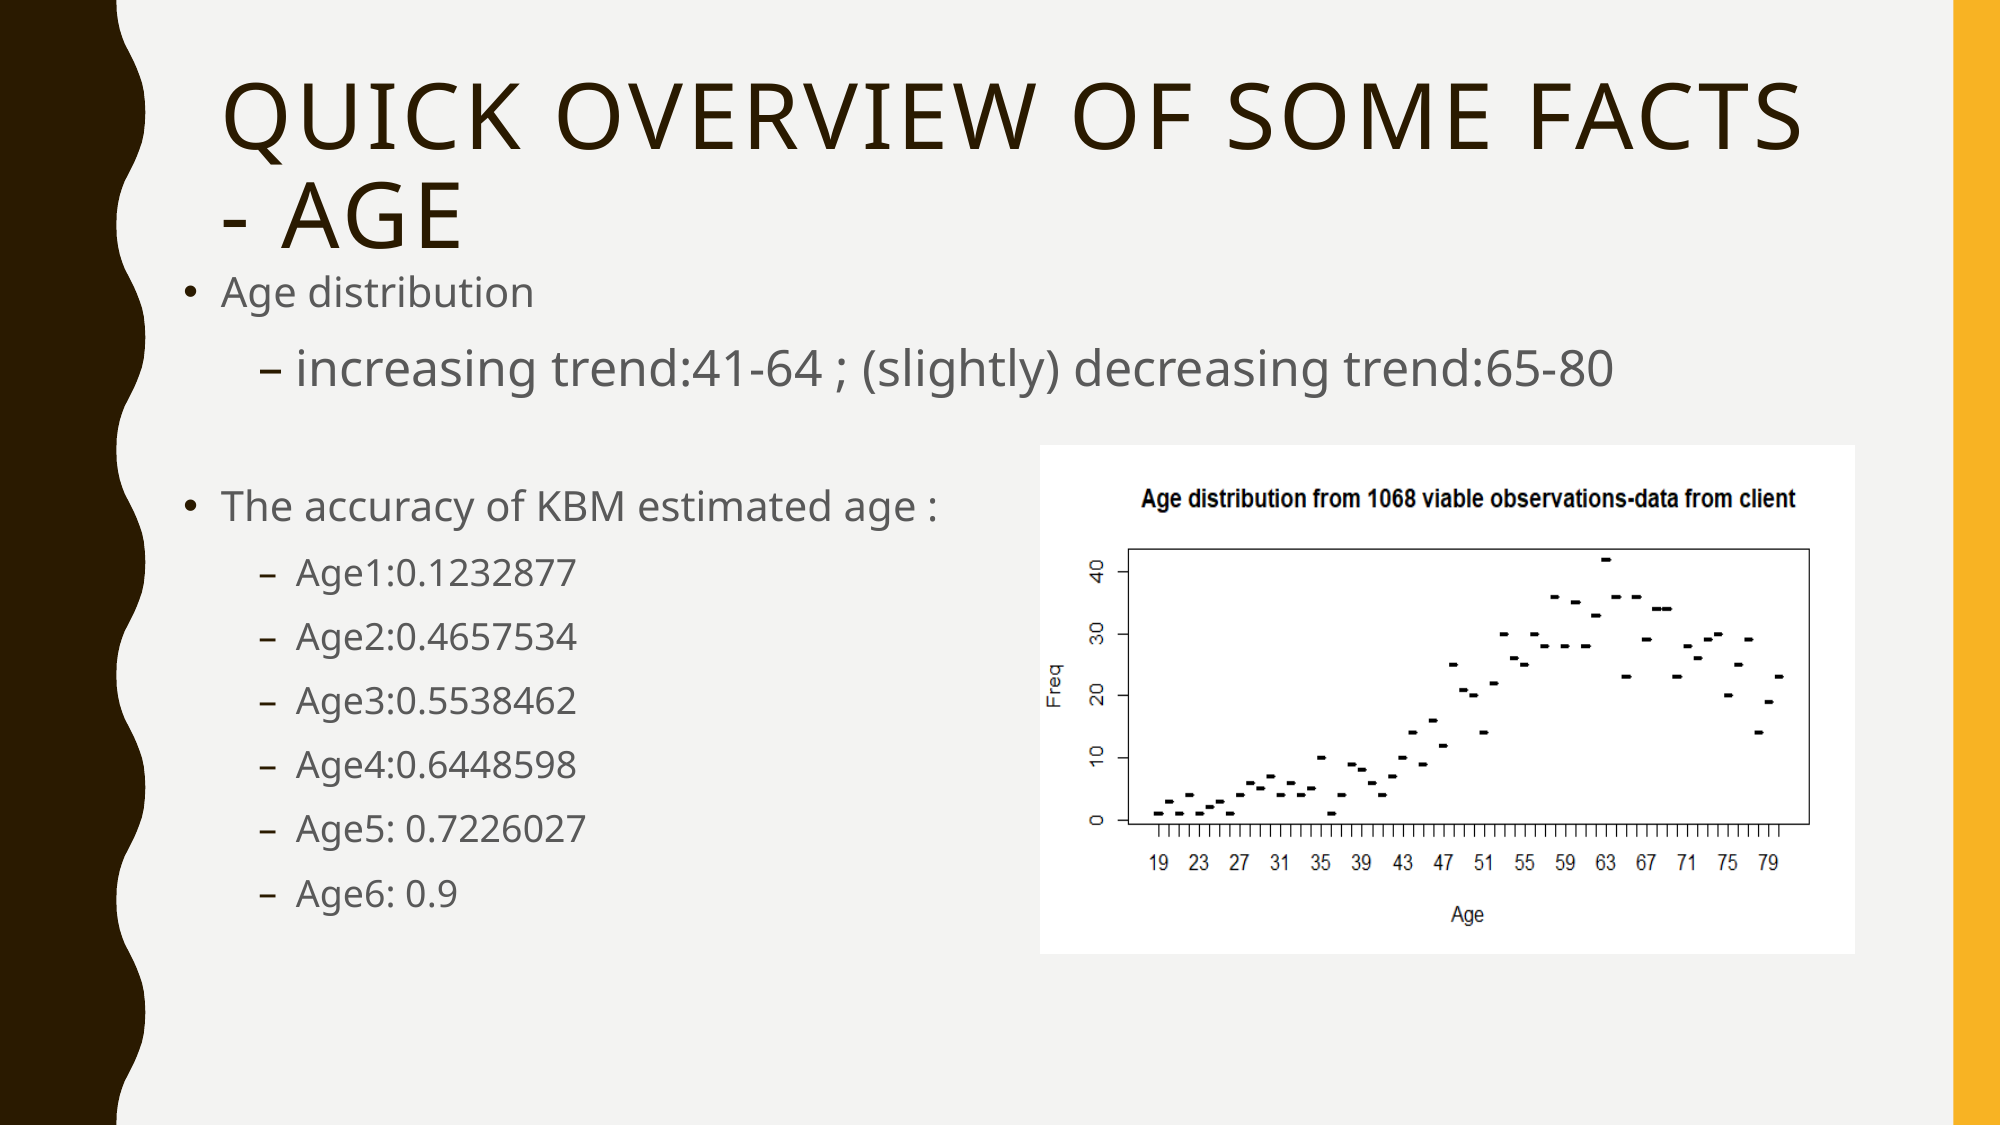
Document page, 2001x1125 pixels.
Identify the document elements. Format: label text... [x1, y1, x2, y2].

title quick overview of some facts - Age [205, 62, 1875, 253]
list Age distribution increasing trend:41-64 ; (slightly) decreasing trend:65-80 The accuracy of KBM estimated age : Age1:0.1232877 Age2:0.4657534 Age3:0.5538462 Age4:0.6448598 Age5: 0.7226027 Age6: 0.9 [168, 253, 1963, 1125]
picture [1040, 445, 1855, 954]
